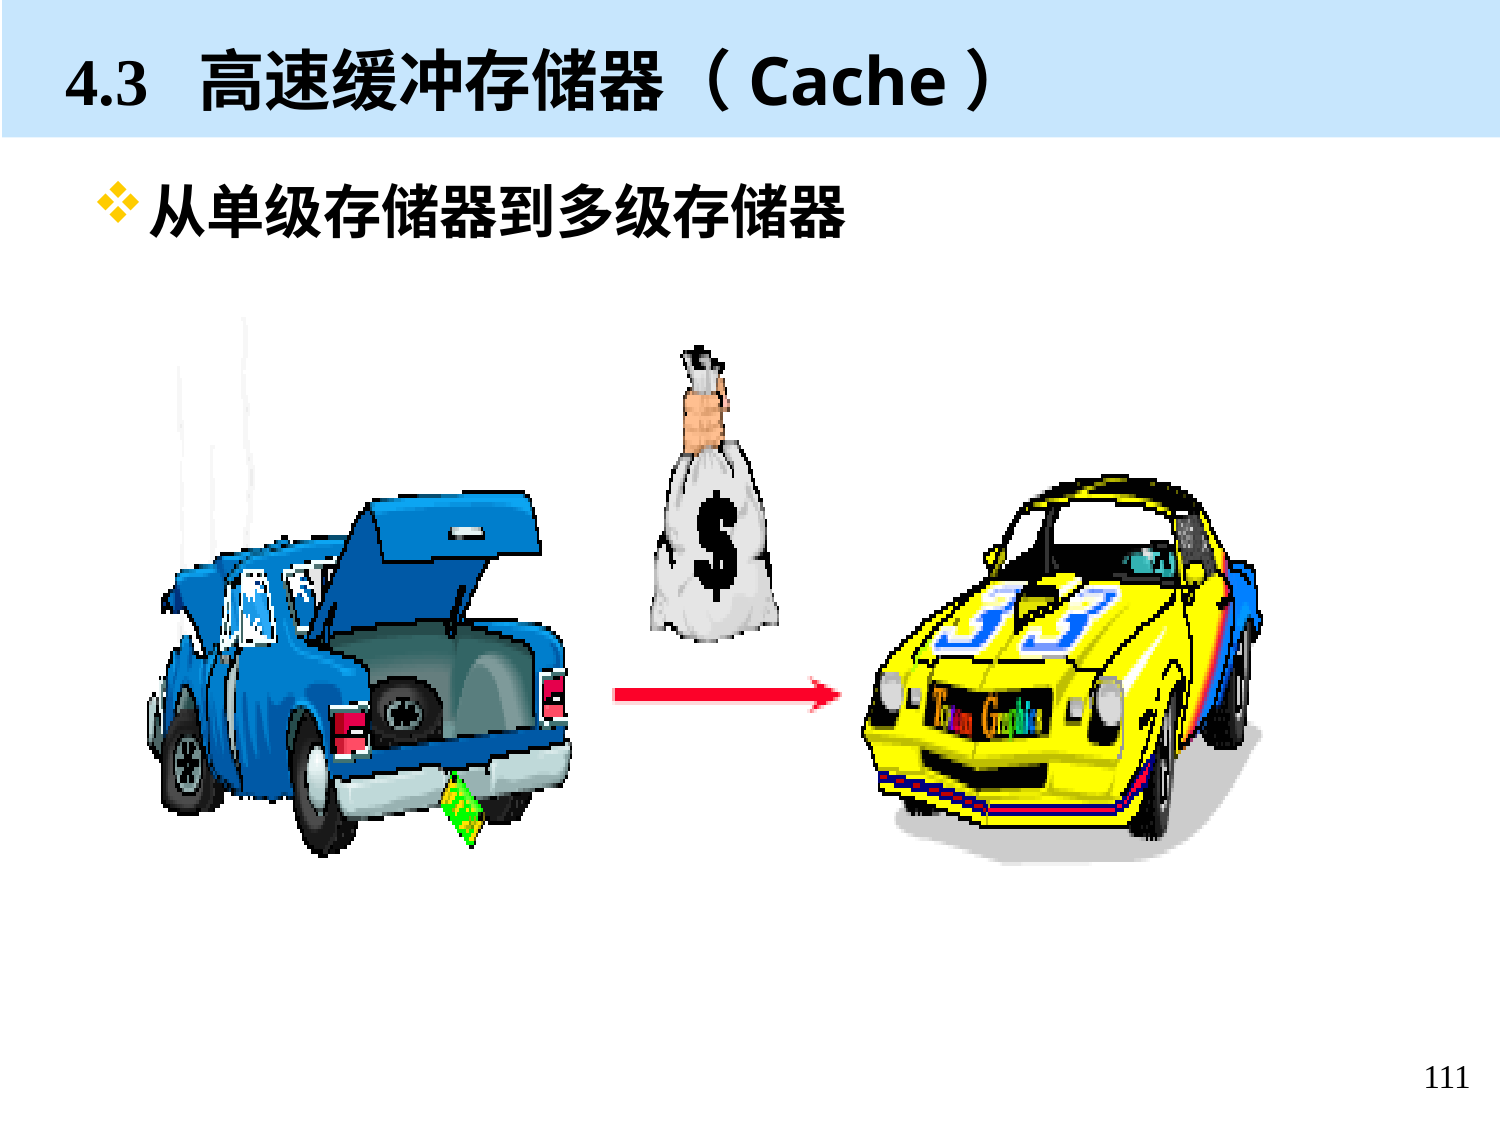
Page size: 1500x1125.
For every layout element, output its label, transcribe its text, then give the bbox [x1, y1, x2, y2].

list 从单级存储器到多级存储器 [76, 167, 1428, 981]
picture [138, 317, 1280, 945]
title 4.3 高速缓冲存储器（Cache） [49, 28, 1338, 129]
